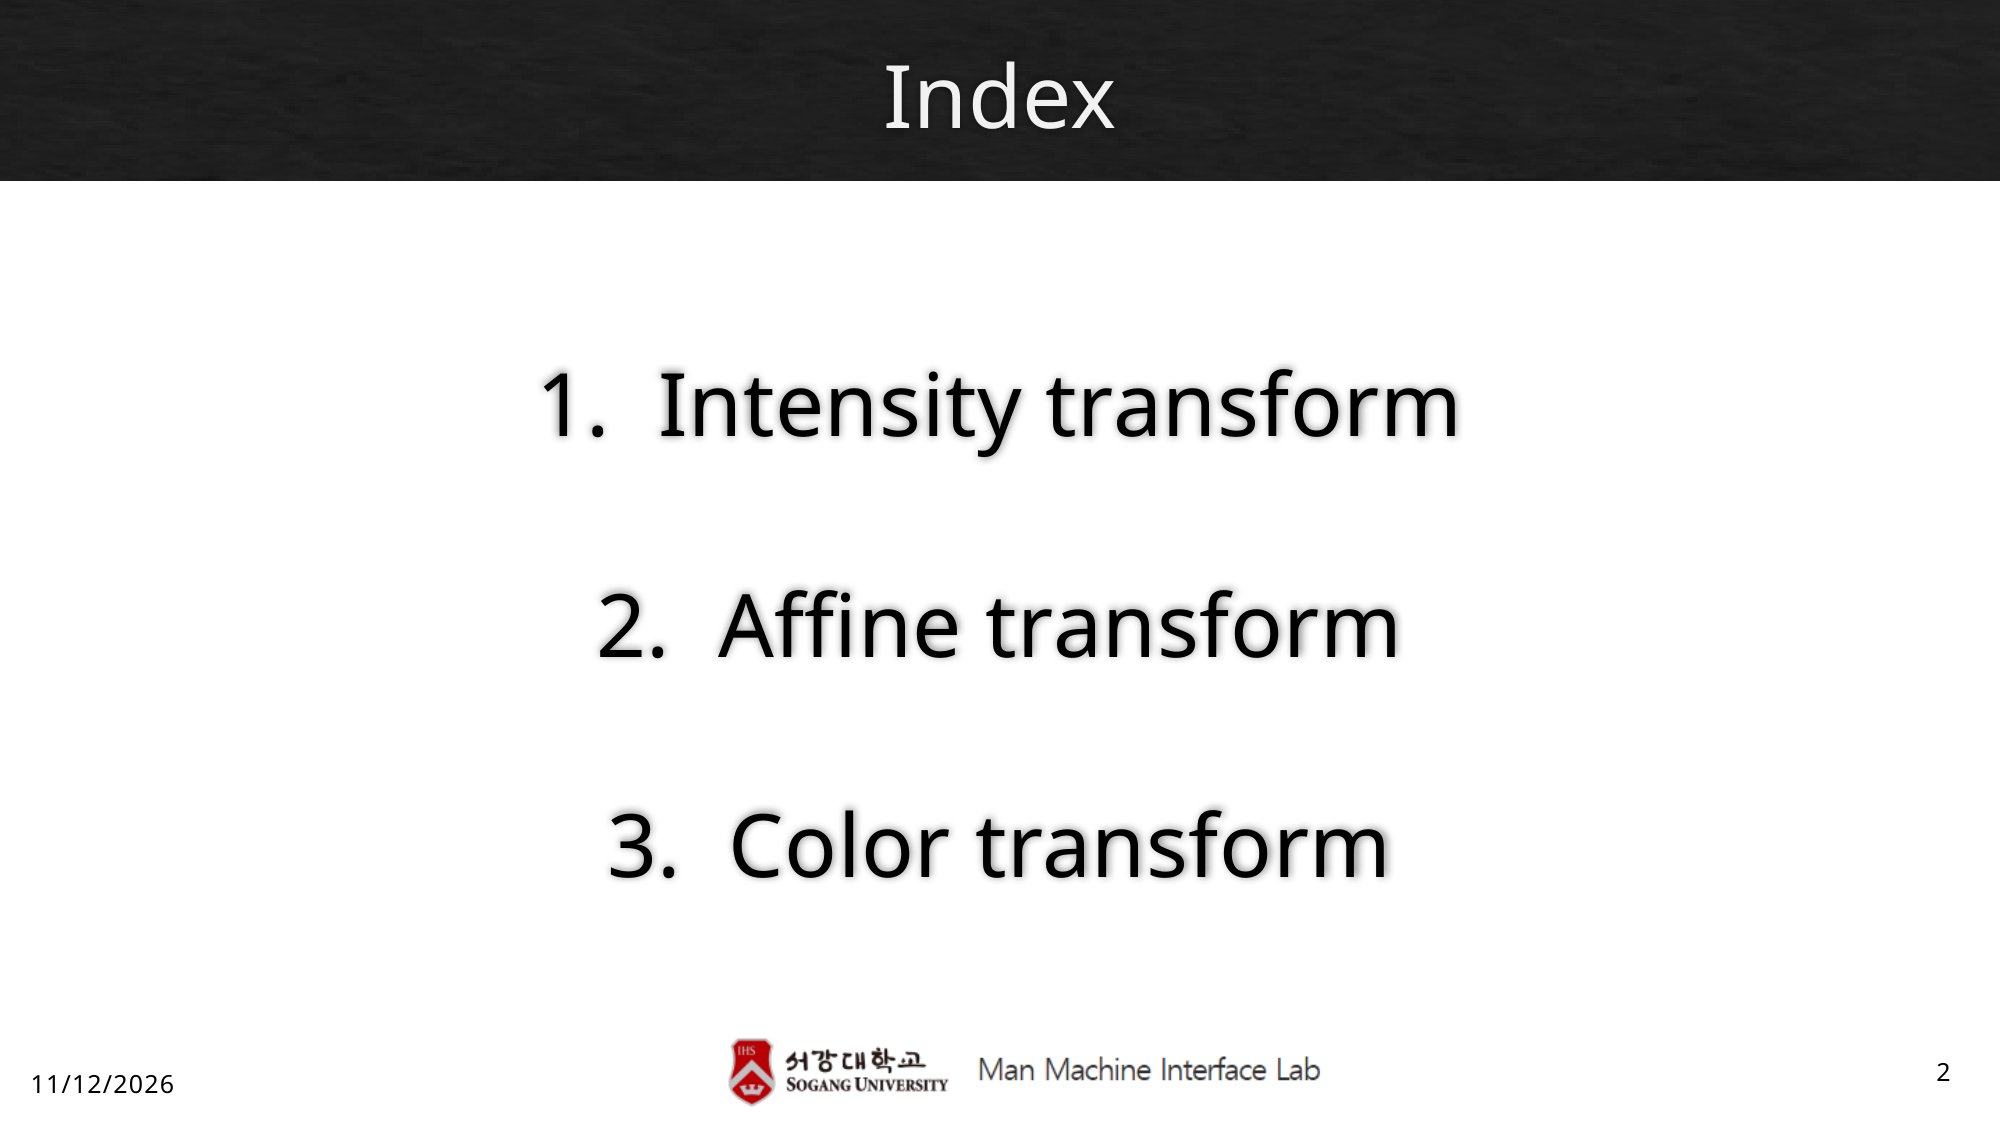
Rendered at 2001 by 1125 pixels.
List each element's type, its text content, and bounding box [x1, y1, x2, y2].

picture [701, 1019, 1353, 1125]
text_box Intensity transform Affine transform Color transform [150, 351, 1850, 885]
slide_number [12, 1053, 357, 1114]
picture [0, 0, 2000, 181]
slide_number 2 [1845, 1042, 1969, 1103]
